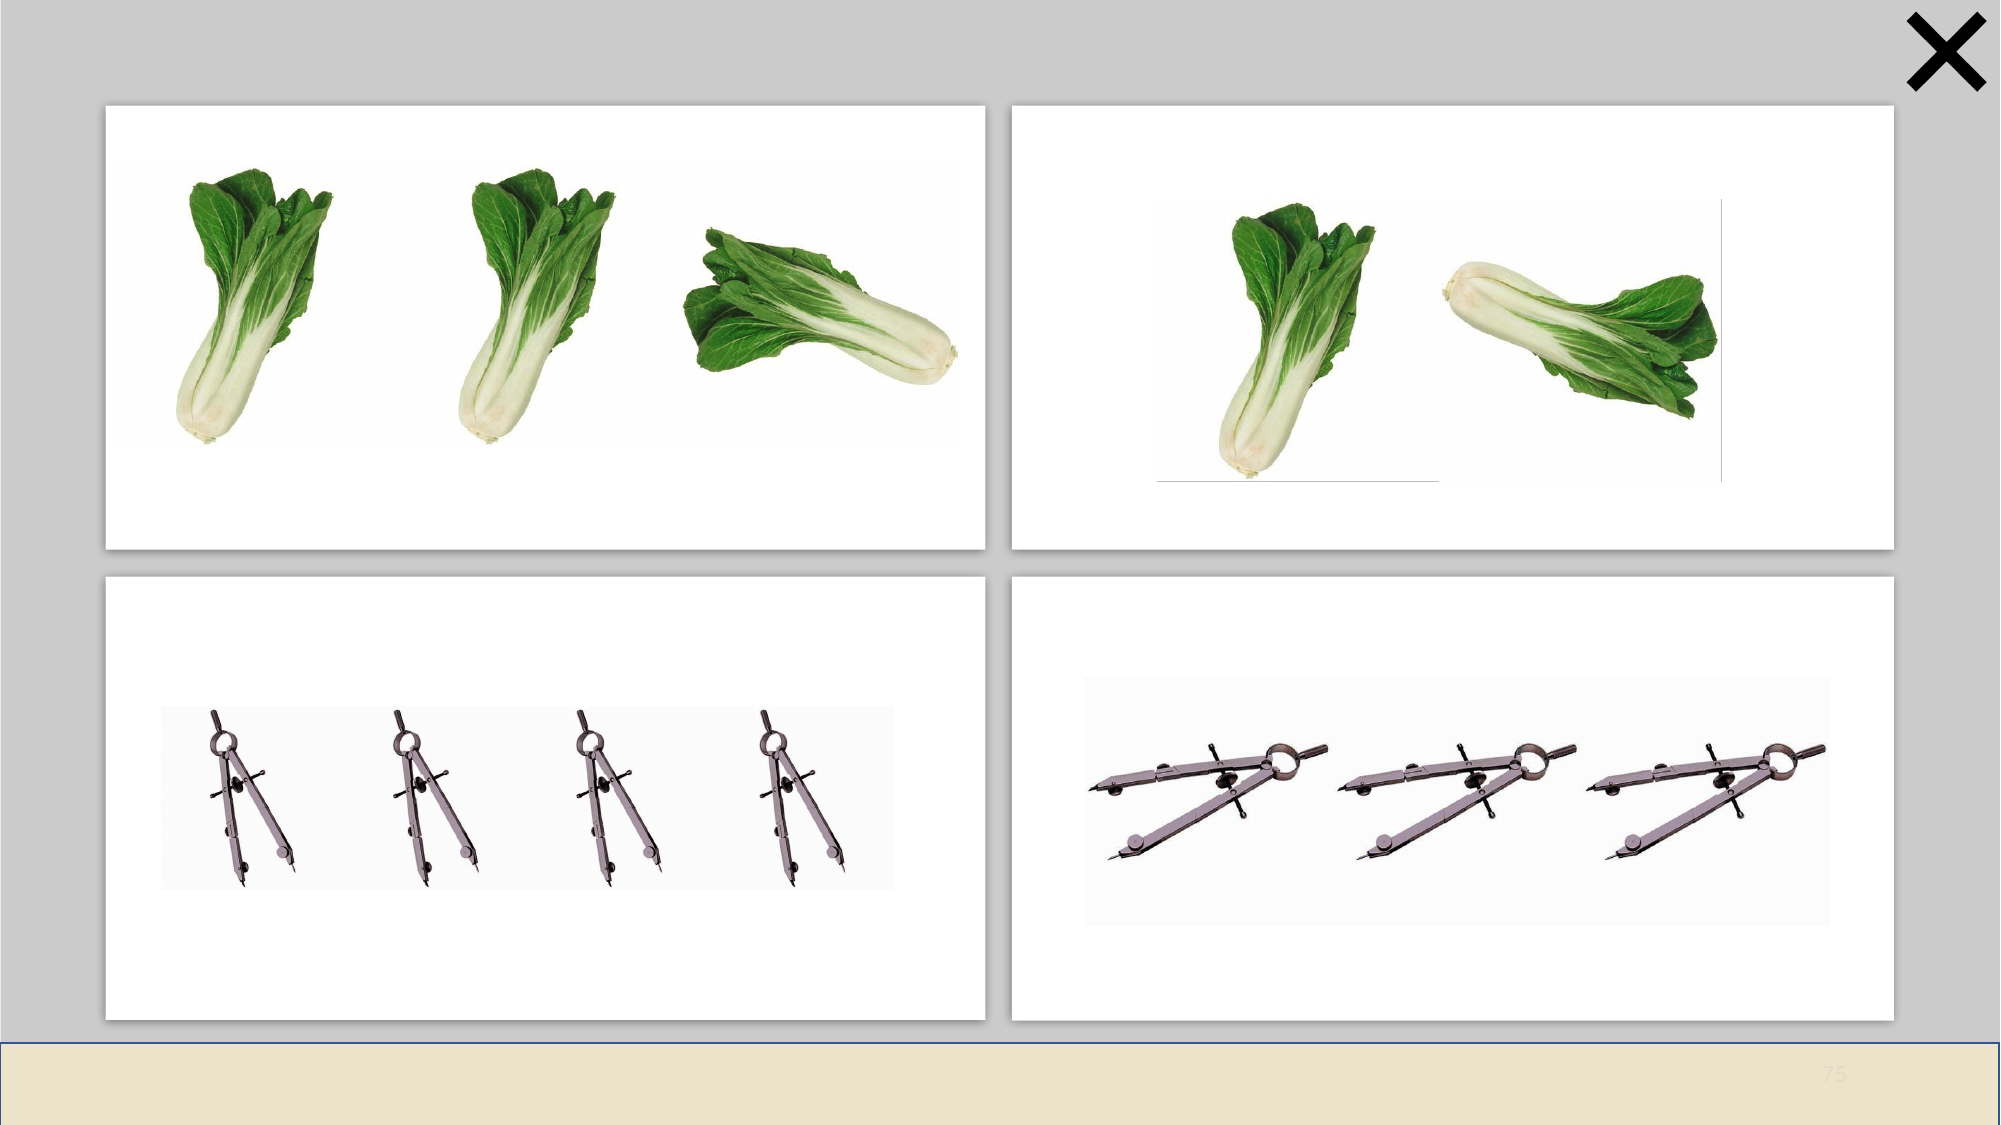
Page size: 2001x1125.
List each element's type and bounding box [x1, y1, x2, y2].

picture [1892, 0, 2000, 106]
picture [161, 706, 894, 890]
picture [1157, 199, 1722, 482]
text_box [104, 104, 986, 551]
text_box [1011, 104, 1895, 551]
text_box [0, 0, 2000, 1042]
picture [113, 164, 960, 447]
picture [1084, 677, 1830, 926]
text_box [104, 576, 986, 1021]
text_box [1011, 576, 1895, 1022]
text_box [0, 1042, 2000, 1125]
